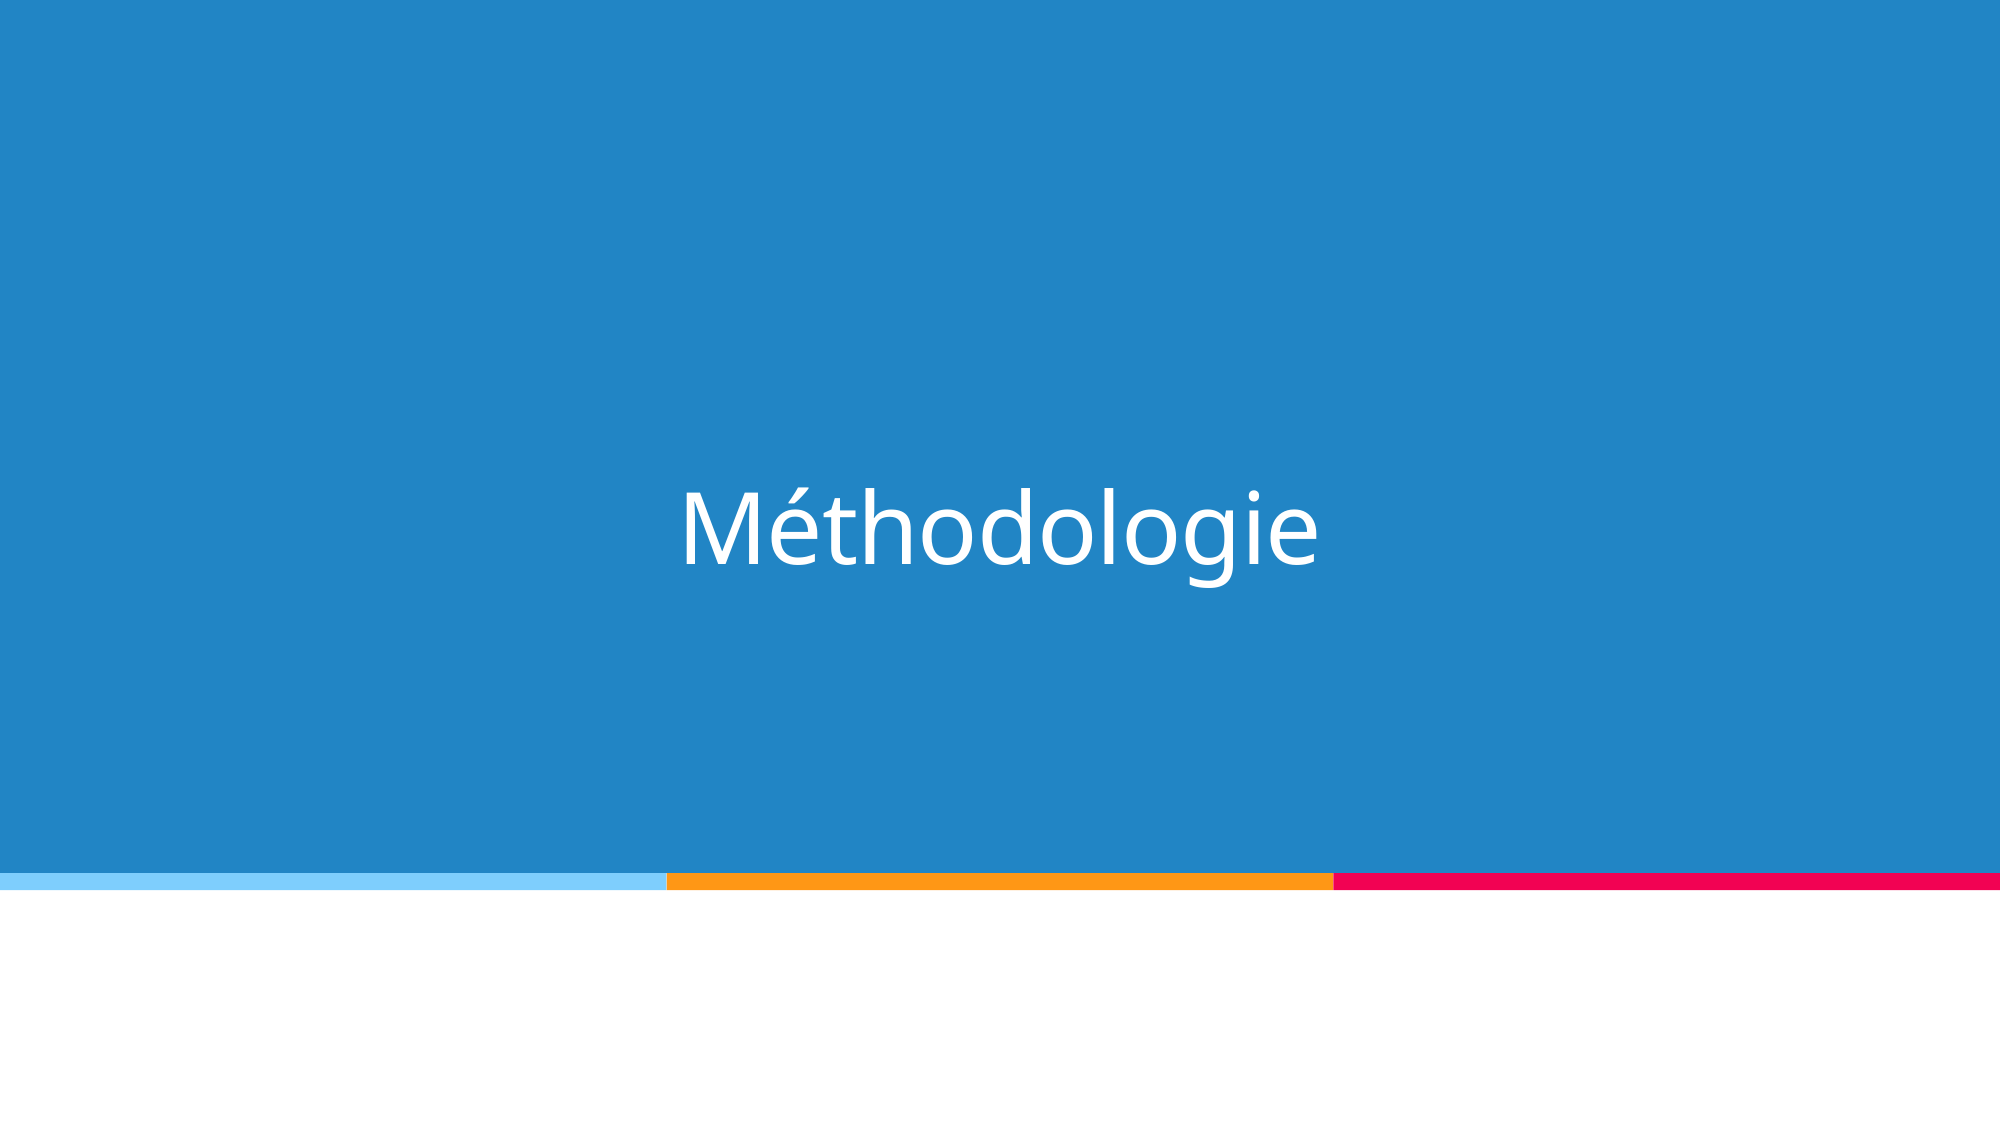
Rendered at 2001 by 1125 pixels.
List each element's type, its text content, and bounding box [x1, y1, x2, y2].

title Méthodologie [362, 346, 1638, 600]
